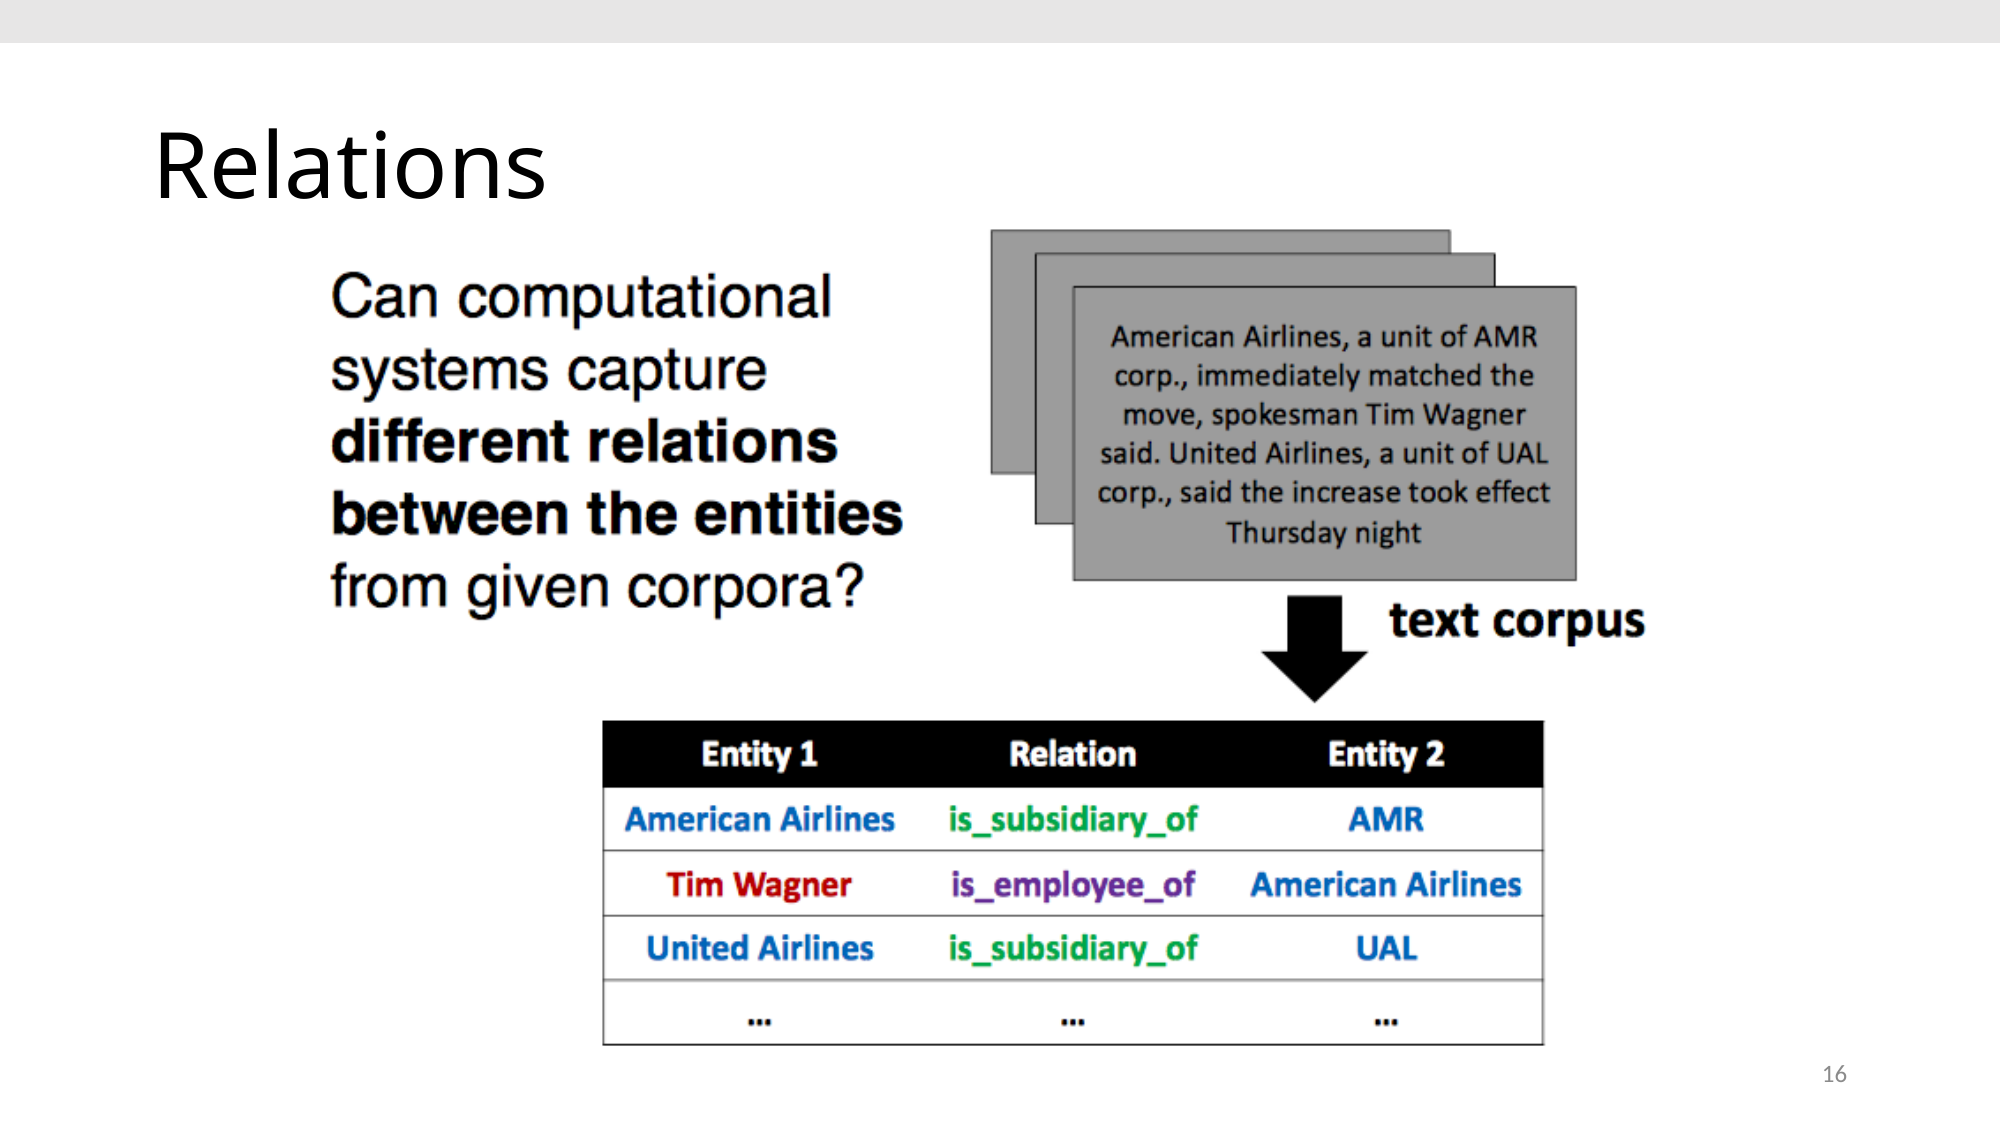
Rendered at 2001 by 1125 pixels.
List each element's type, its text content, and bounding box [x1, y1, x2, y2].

slide_number 16 [1412, 1042, 1863, 1103]
title Relations [137, 59, 1863, 278]
text_box [0, 0, 2000, 44]
picture [278, 221, 1722, 1099]
